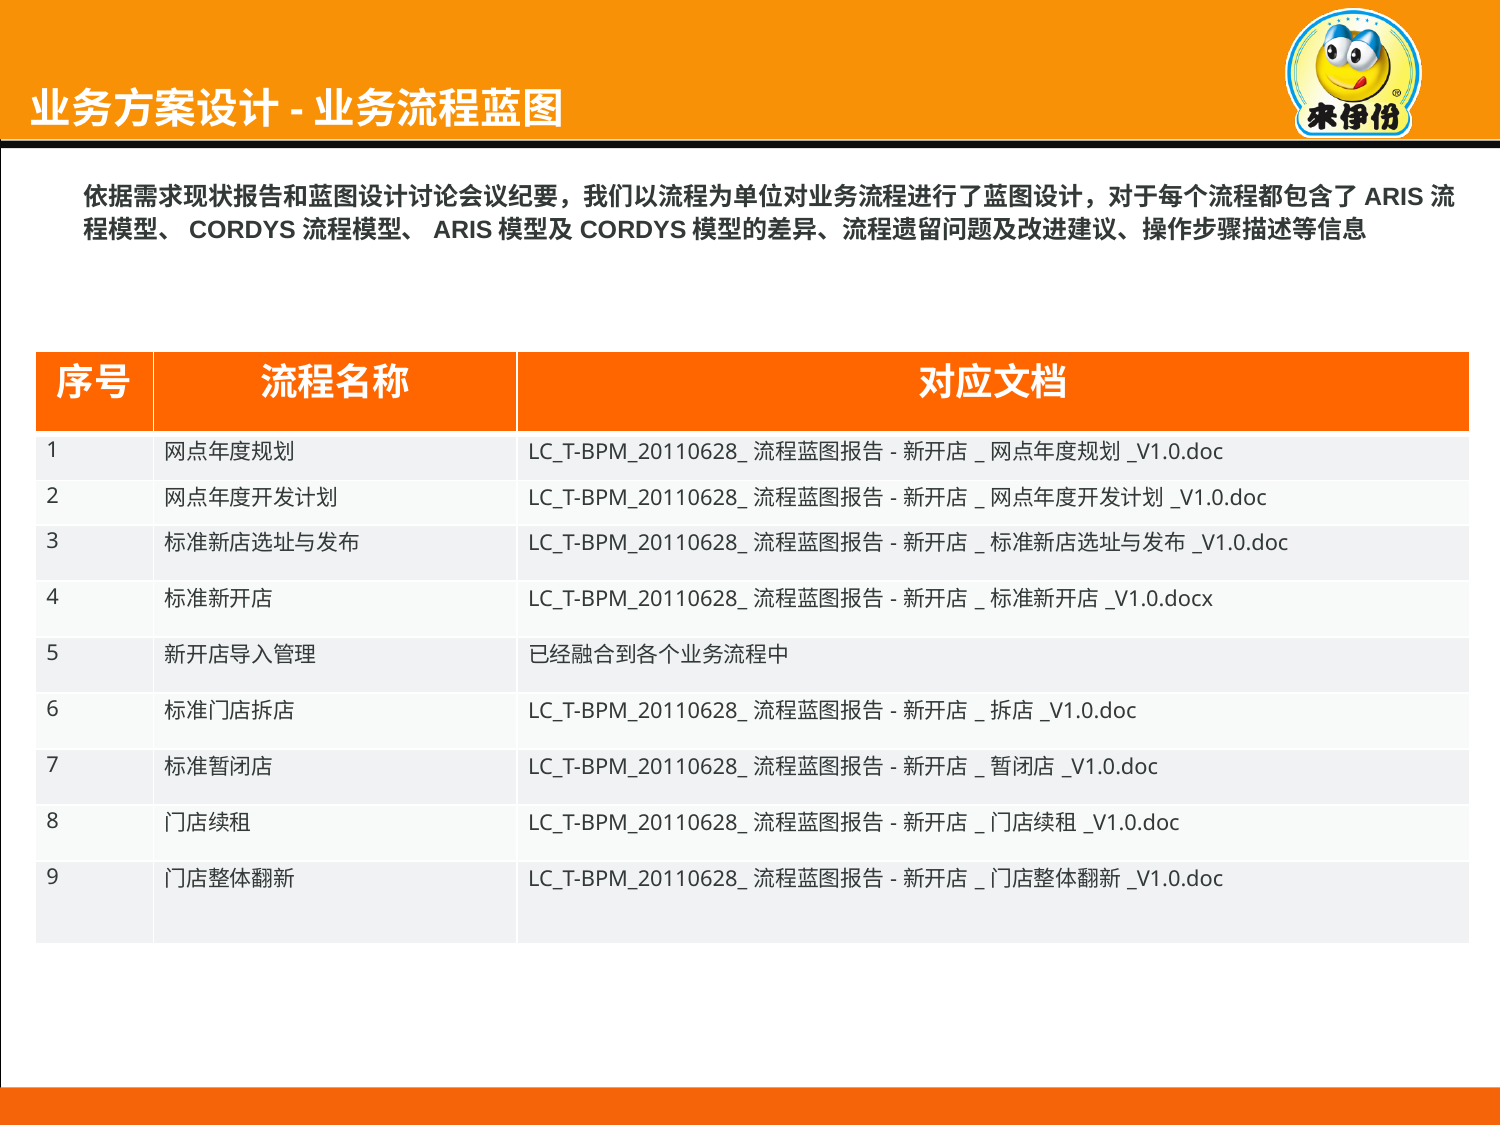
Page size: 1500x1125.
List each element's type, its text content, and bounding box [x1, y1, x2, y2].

table_cell 7 [36, 750, 153, 804]
table_cell 标准暂闭店 [154, 750, 516, 804]
table_cell 标准门店拆店 [154, 694, 516, 748]
picture [1277, 0, 1430, 142]
table_cell 6 [36, 694, 153, 748]
table_cell 门店整体翻新 [154, 862, 516, 943]
table_cell LC_T-BPM_20110628_流程蓝图报告-新开店_暂闭店_V1.0.doc [518, 750, 1469, 804]
table_cell 1 [36, 437, 153, 480]
list 依据需求现状报告和蓝图设计讨论会议纪要，我们以流程为单位对业务流程进行了蓝图设计，对于每个流程都包含了ARIS流程模型、CORDYS流程模型、ARIS模型及CORDYS模型的差异、流程遗留问题及改进建议、操作步骤描述等信息 [33, 157, 1469, 251]
footer [0, 1086, 986, 1125]
table_cell 4 [36, 582, 153, 636]
table_cell LC_T-BPM_20110628_流程蓝图报告-新开店_网点年度开发计划_V1.0.doc [518, 481, 1469, 524]
table_cell 3 [36, 526, 153, 580]
table_cell 网点年度开发计划 [154, 481, 516, 524]
table_cell 标准新开店 [154, 582, 516, 636]
table_cell 门店续租 [154, 806, 516, 860]
table_cell 2 [36, 481, 153, 524]
table_cell LC_T-BPM_20110628_流程蓝图报告-新开店_门店整体翻新_V1.0.doc [518, 862, 1469, 943]
table_cell LC_T-BPM_20110628_流程蓝图报告-新开店_标准新开店_V1.0.docx [518, 582, 1469, 636]
table_cell 9 [36, 862, 153, 943]
table_cell LC_T-BPM_20110628_流程蓝图报告-新开店_拆店_V1.0.doc [518, 694, 1469, 748]
table_cell 网点年度规划 [154, 437, 516, 480]
table_cell 标准新店选址与发布 [154, 526, 516, 580]
table_header 序号 [36, 352, 153, 431]
table_cell 新开店导入管理 [154, 638, 516, 692]
table_cell 已经融合到各个业务流程中 [518, 638, 1469, 692]
table_cell LC_T-BPM_20110628_流程蓝图报告-新开店_门店续租_V1.0.doc [518, 806, 1469, 860]
table_cell 5 [36, 638, 153, 692]
title 业务方案设计-业务流程蓝图 [0, 51, 1220, 138]
table_cell LC_T-BPM_20110628_流程蓝图报告-新开店_网点年度规划_V1.0.doc [518, 437, 1469, 480]
table_header 流程名称 [154, 352, 516, 431]
table_header 对应文档 [518, 352, 1469, 431]
table_cell 8 [36, 806, 153, 860]
table_cell LC_T-BPM_20110628_流程蓝图报告-新开店_标准新店选址与发布_V1.0.doc [518, 526, 1469, 580]
